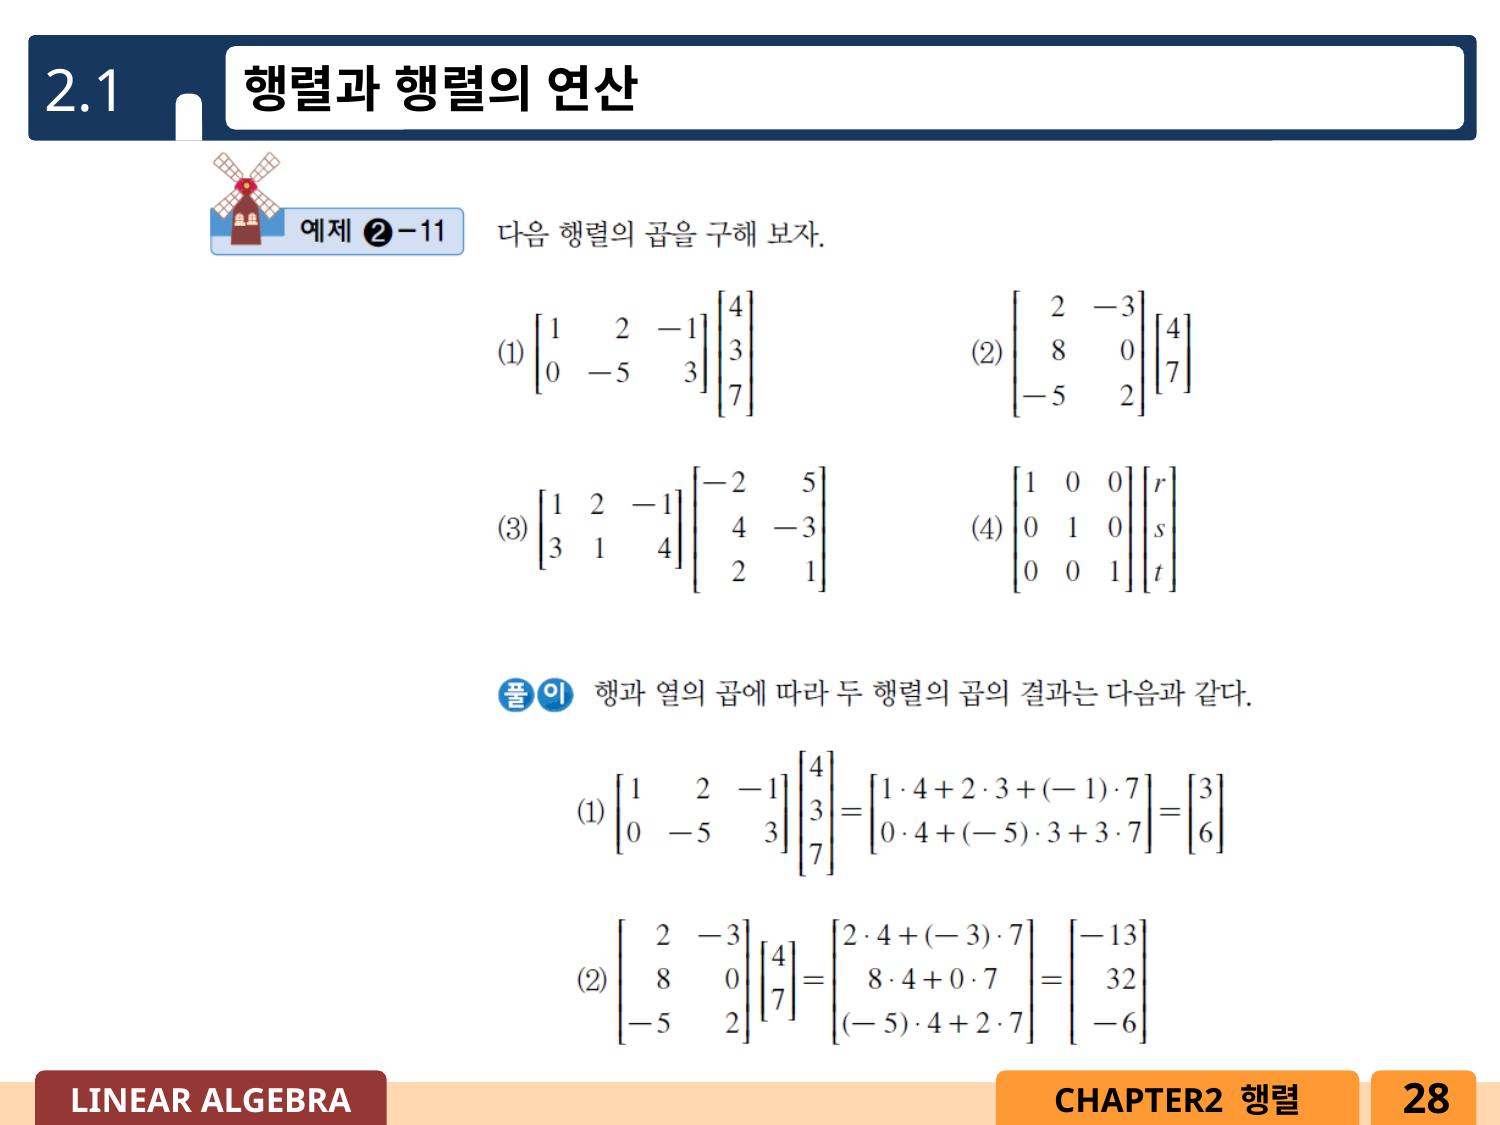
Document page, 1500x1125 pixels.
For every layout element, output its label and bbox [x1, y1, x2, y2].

text_box [28, 34, 1477, 141]
text_box [0, 1070, 1500, 1125]
picture [187, 143, 1453, 1059]
